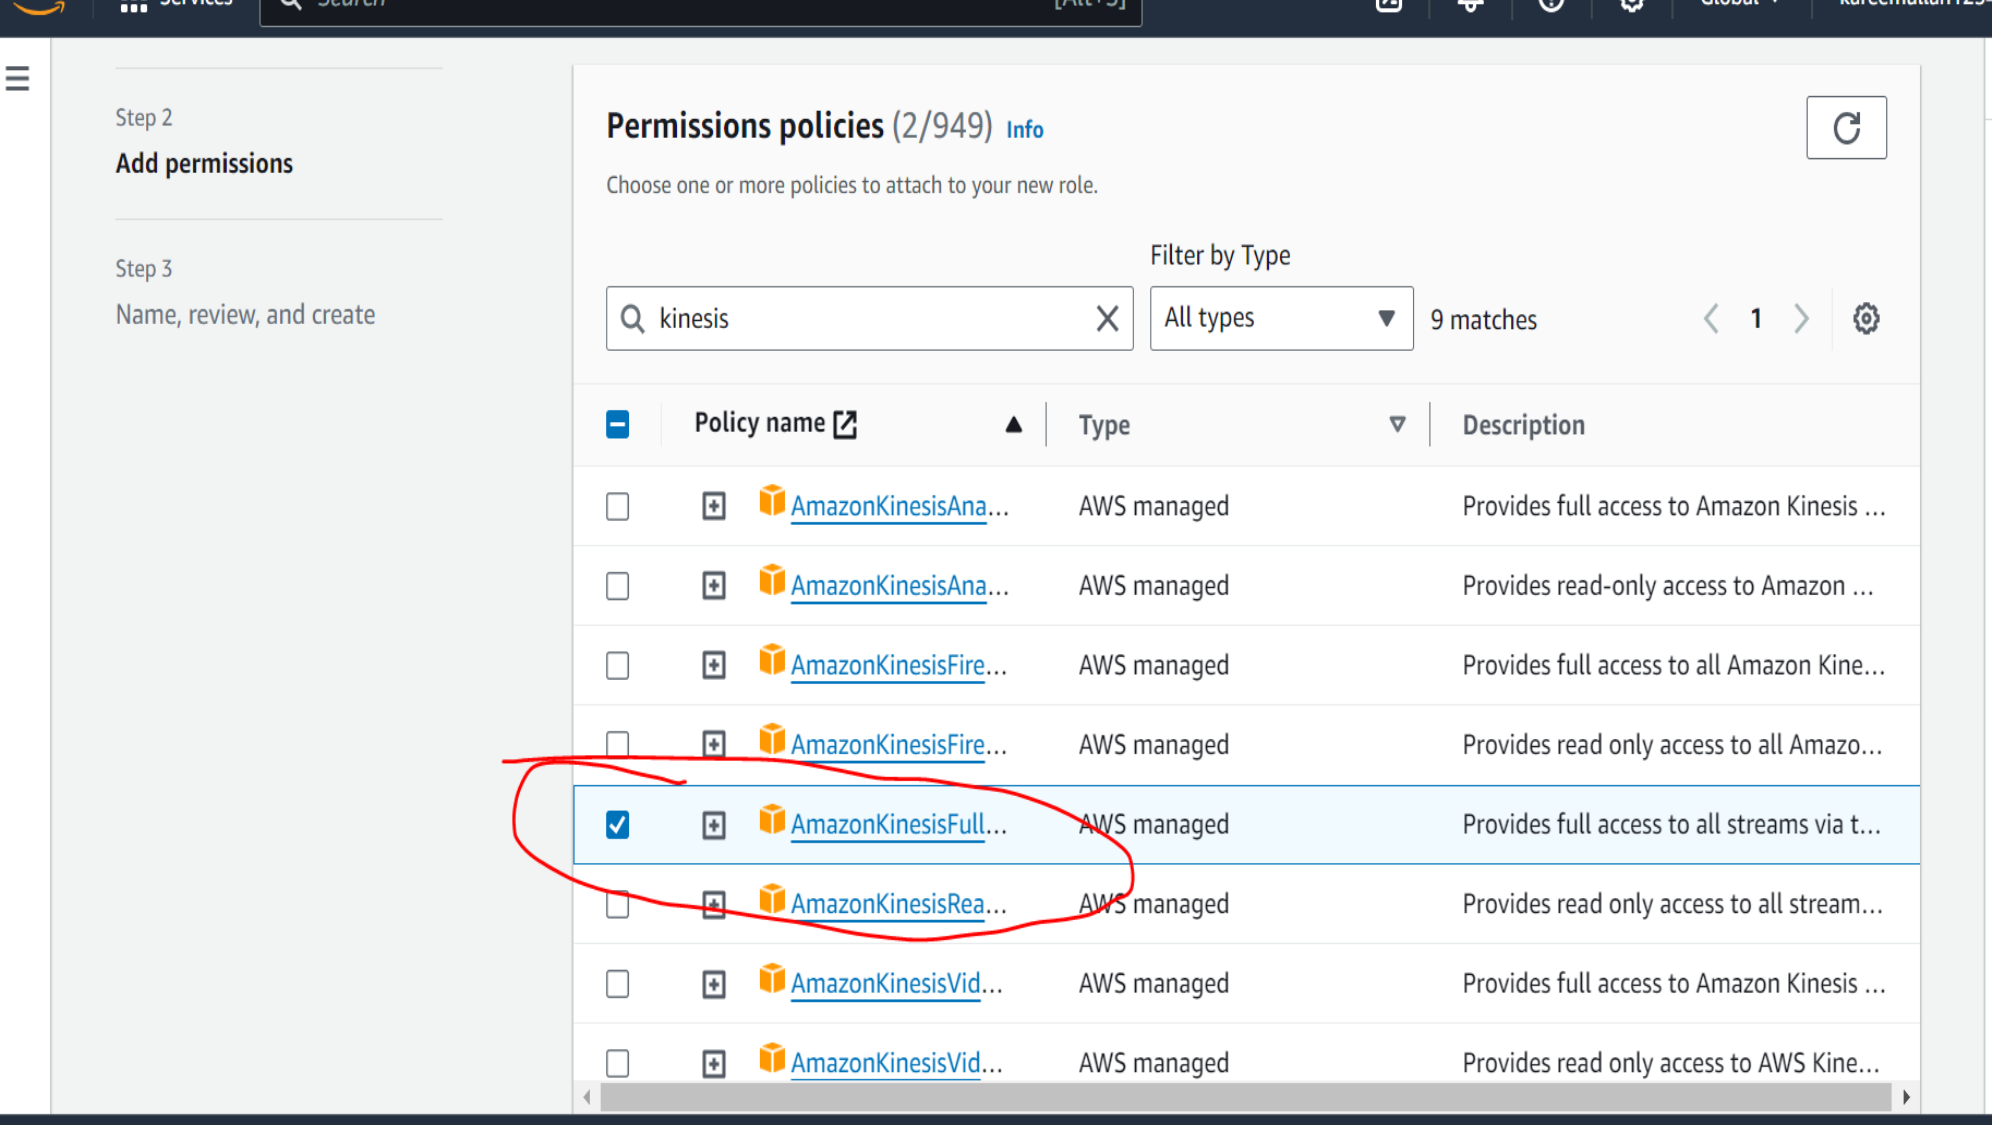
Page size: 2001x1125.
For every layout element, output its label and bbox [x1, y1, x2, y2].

list [0, 0, 1992, 1125]
